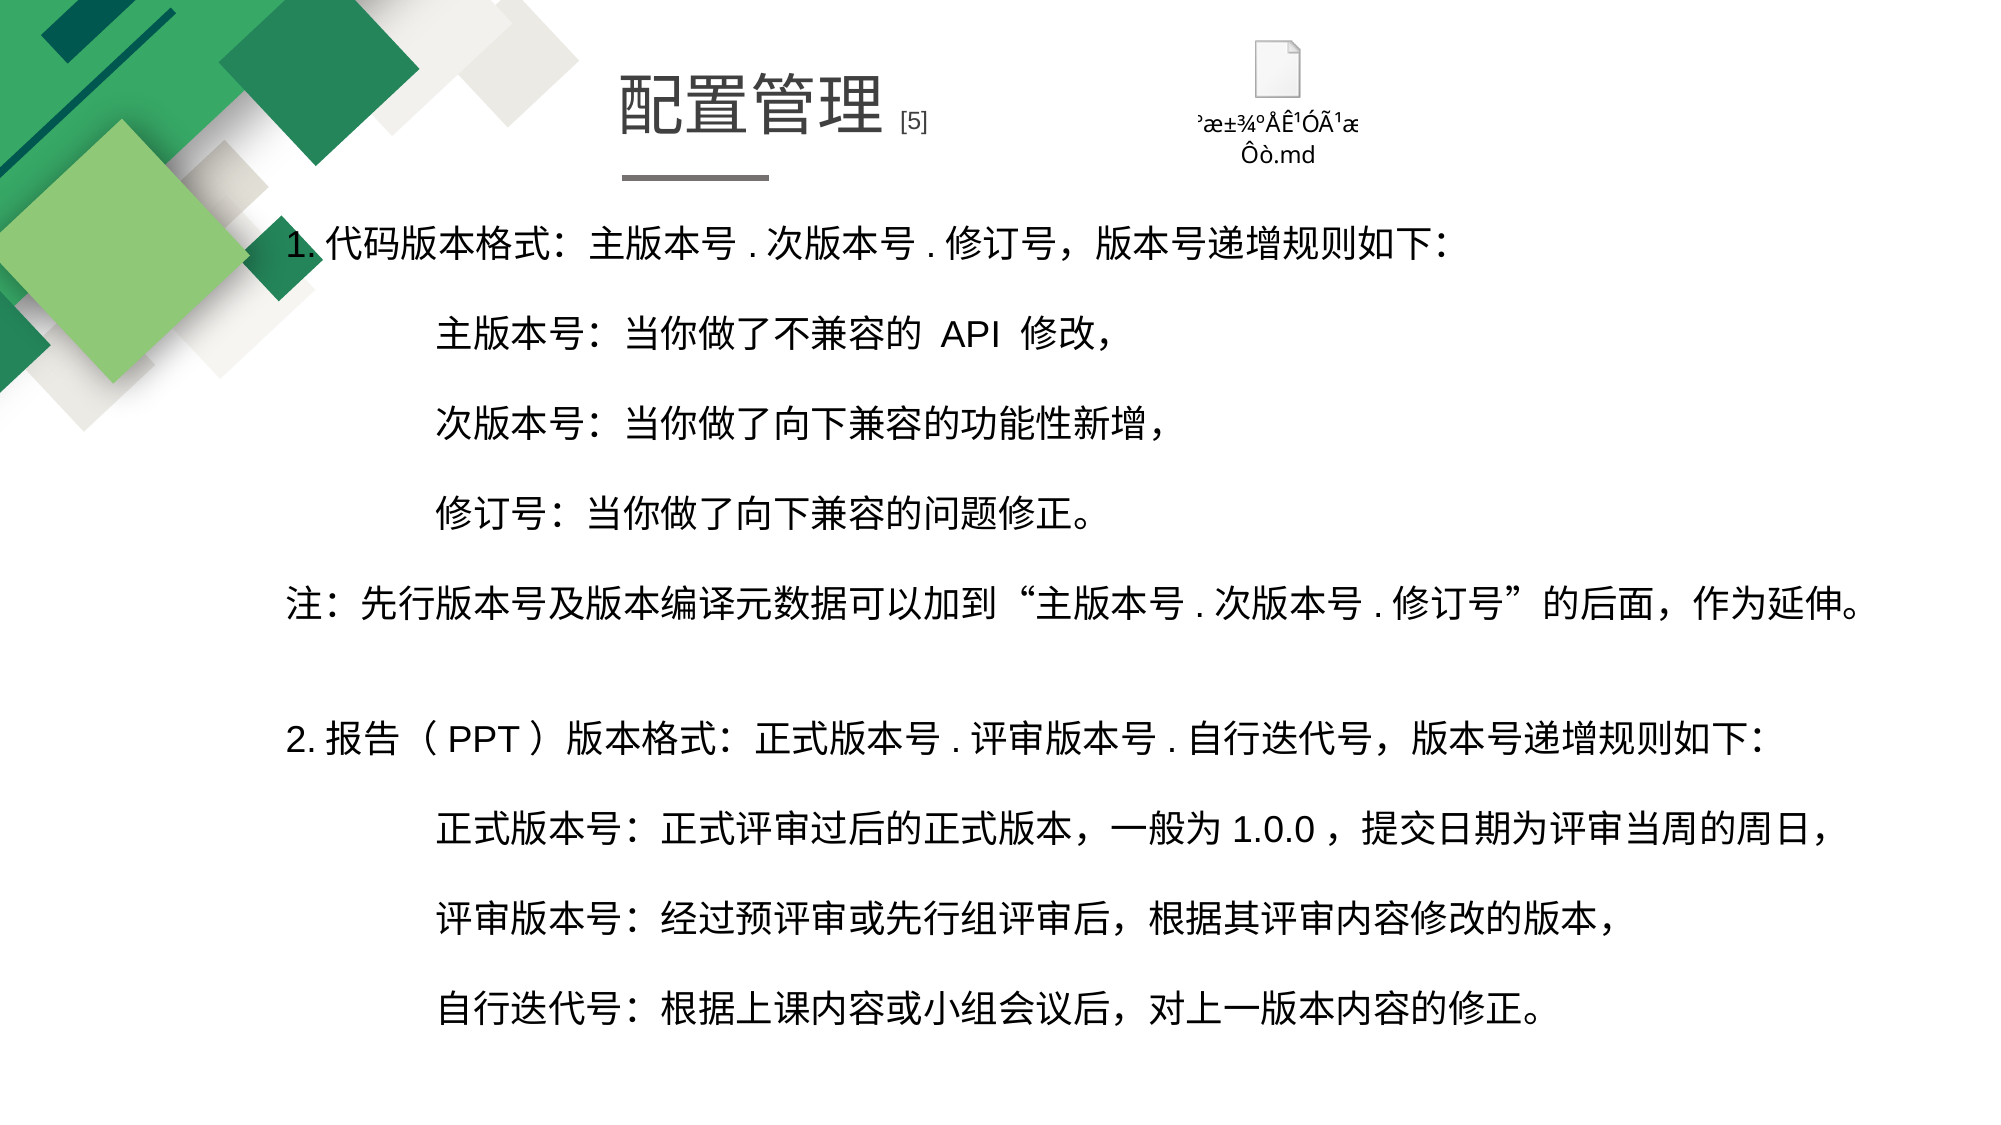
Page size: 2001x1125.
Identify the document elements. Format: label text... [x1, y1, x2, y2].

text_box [1198, 38, 1358, 170]
text_box 配置管理[5] [602, 55, 1198, 151]
text_box 1.代码版本格式：主版本号.次版本号.修订号，版本号递增规则如下： 主版本号：当你做了不兼容的 API 修改， 次版本号：当你做了向下兼容的功能性新增， 修订号：当你做了向下兼容的问题修正。 注：先行版本号及版本编译元数据可以加到“主版本号.次版本号.修订号”的后面，作为延伸。 2.报告（PPT）版本格式：正式版本号.评审版本号.自行迭代号，版本号递增规则如下： 正式版本号：正式评审过后的正式版本，一般为1.0.0，提交日期为评审当周的周日， 评审版本号：经过预评审或先行组评审后，根据其评审内容修改的版本， 自行迭代号：根据上课内容或小组会议后，对上一版本内容的修正。 [270, 212, 1894, 1038]
